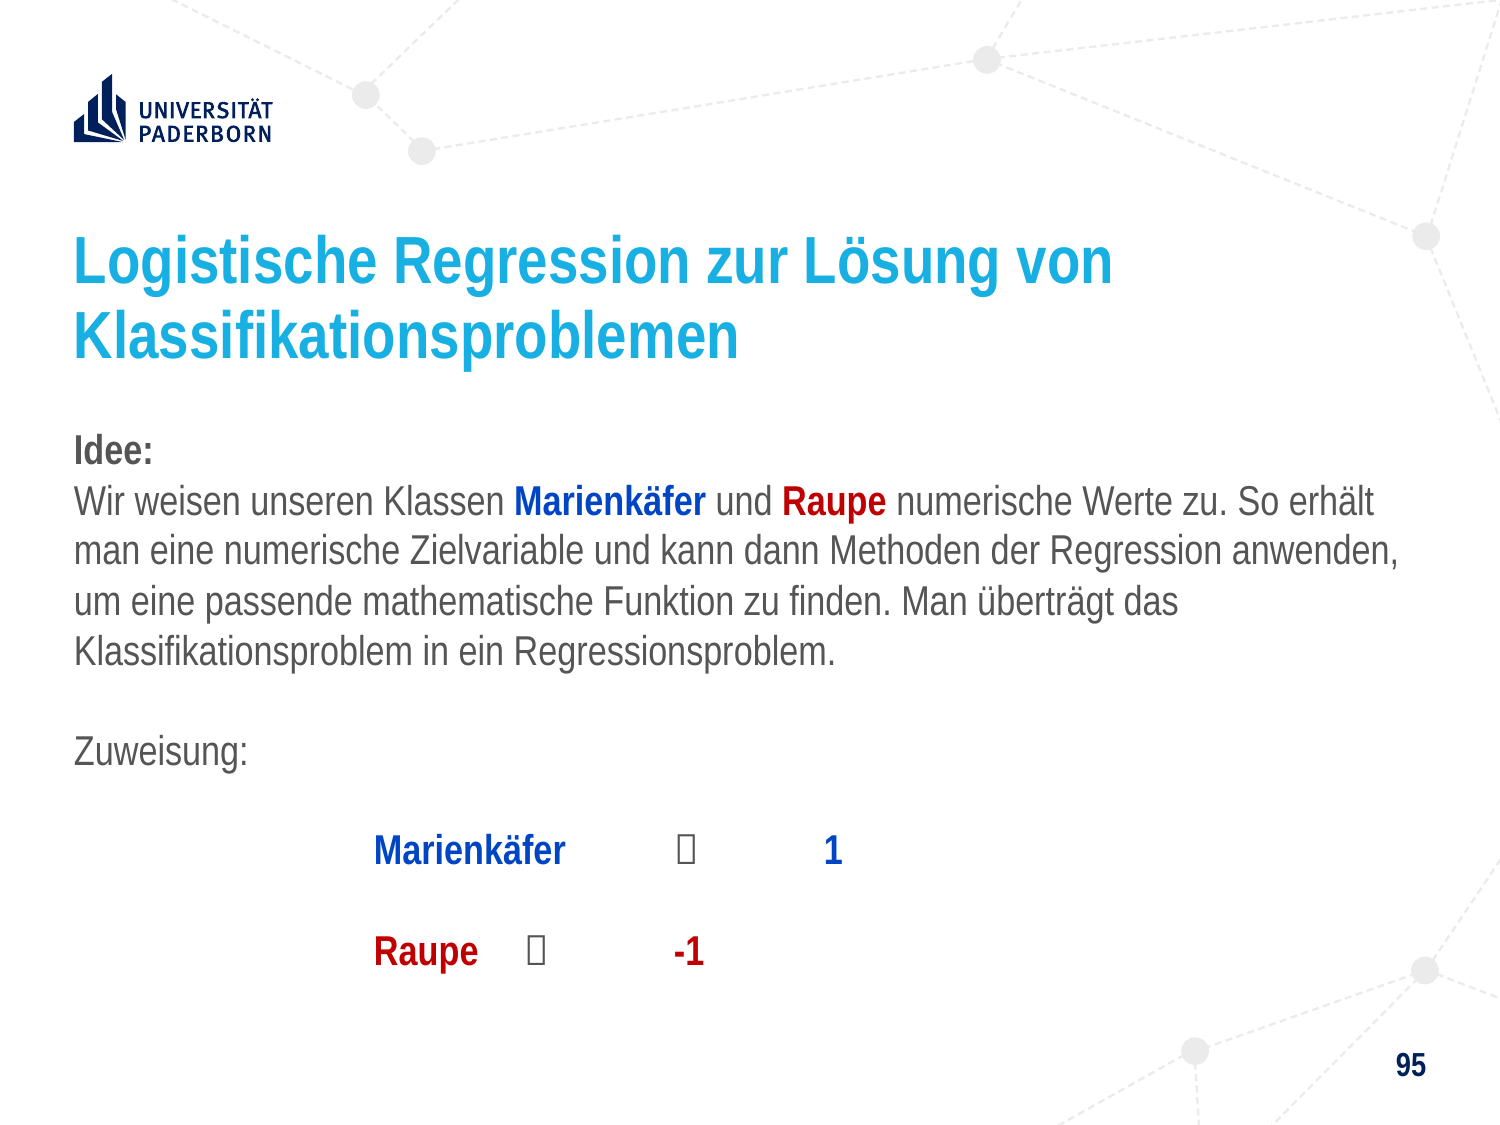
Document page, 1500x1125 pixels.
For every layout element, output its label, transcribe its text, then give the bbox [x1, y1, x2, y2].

title Logistische Regression zur Lösung von Klassifikationsproblemen [73, 224, 1427, 396]
list Idee: Wir weisen unseren Klassen Marienkäfer und Raupe numerische Werte zu. So erhält man eine numerische Zielvariable und kann dann Methoden der Regression anwenden, um eine passende mathematische Funktion zu finden. Man überträgt das Klassifikationsproblem in ein Regressionsproblem. Zuweisung: Marienkäfer  1 Raupe  -1 [73, 423, 1436, 1018]
slide_number 95 [1308, 1042, 1427, 1091]
